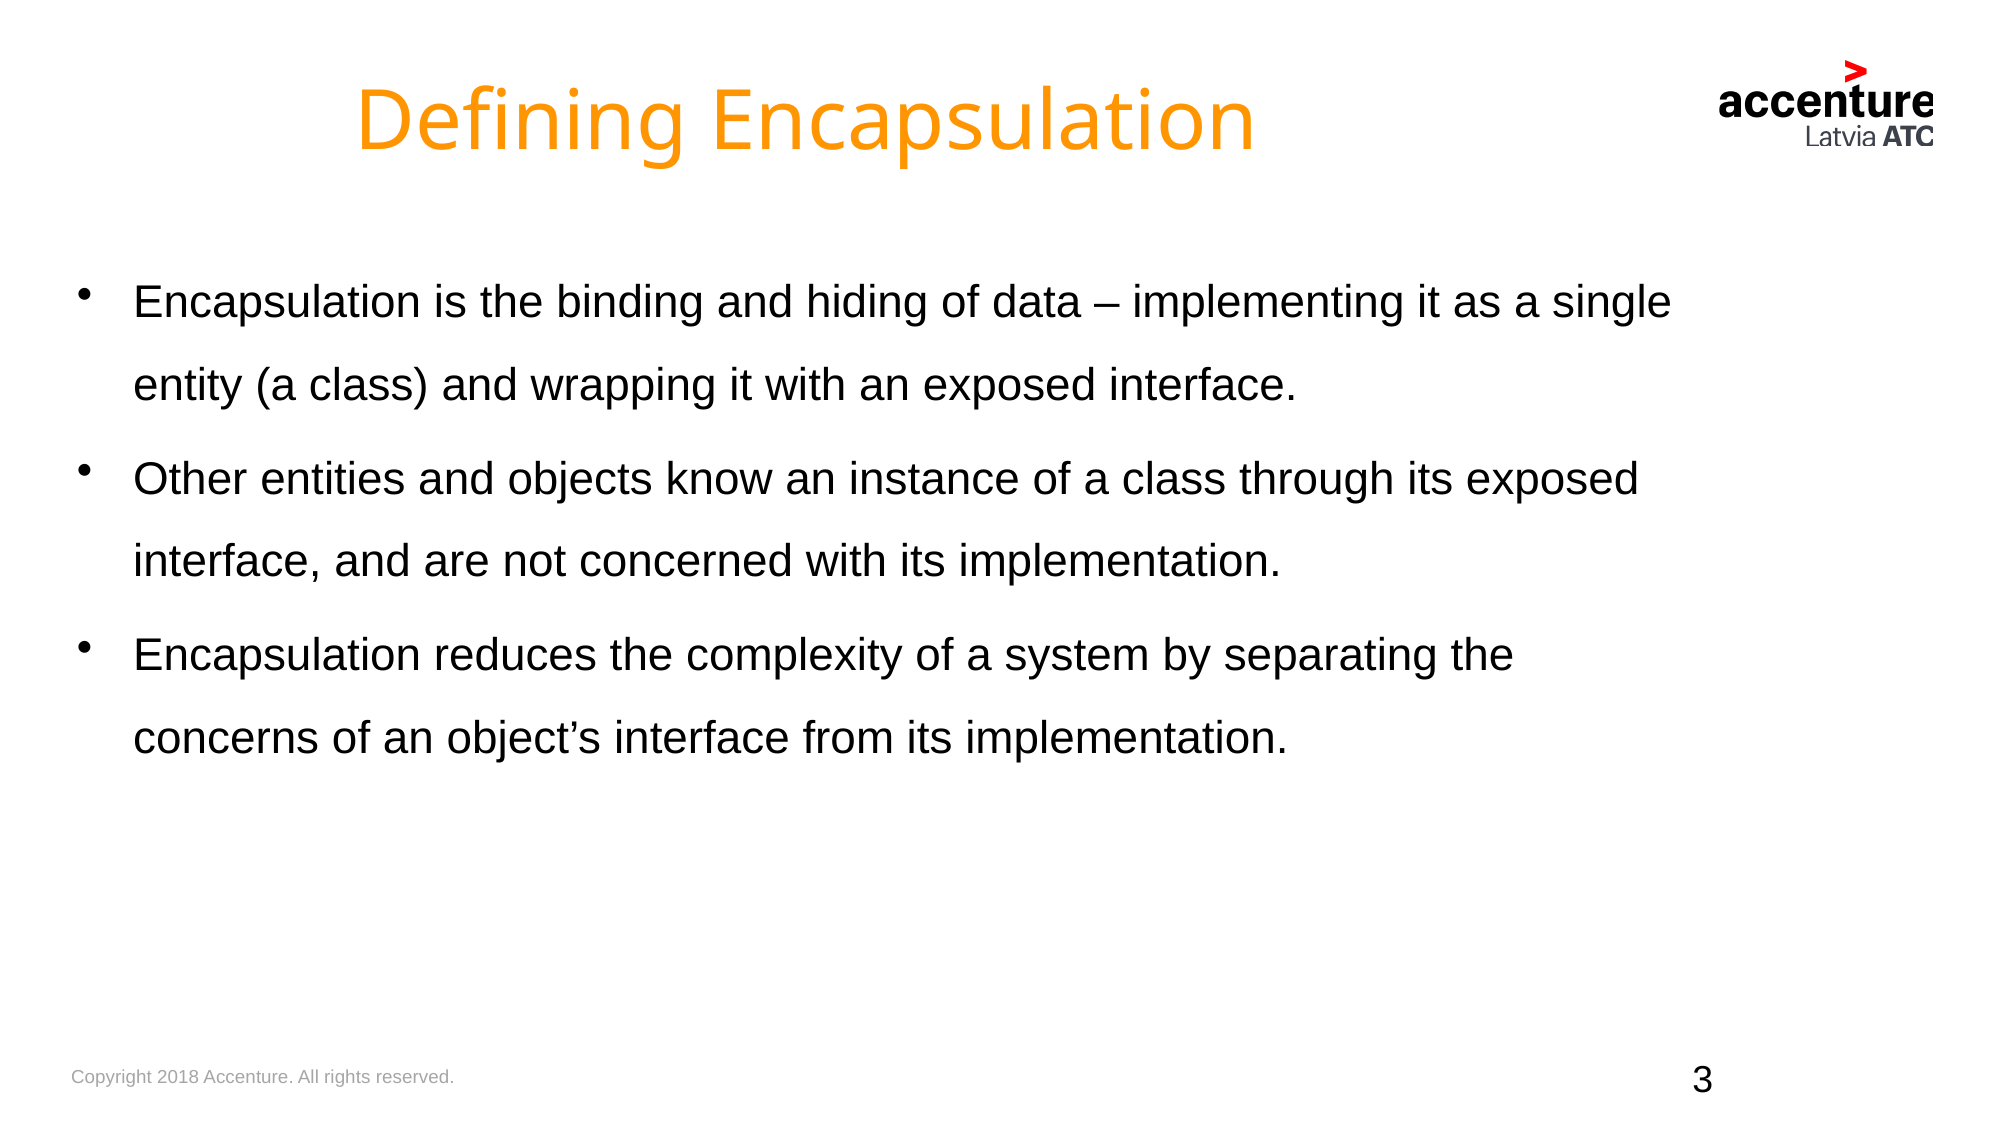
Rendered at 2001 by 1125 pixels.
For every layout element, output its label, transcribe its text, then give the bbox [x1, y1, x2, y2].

text_box 3 [1449, 1062, 1728, 1107]
text_box Encapsulation is the binding and hiding of data – implementing it as a single entity (a class) and wrapping it with an exposed interface. Other entities and objects know an instance of a class through its exposed interface, and are not concerned with its implementation. Encapsulation reduces the complexity of a system by separating the concerns of an object’s interface from its implementation. [61, 237, 1696, 900]
title Defining Encapsulation [354, 5, 1691, 185]
